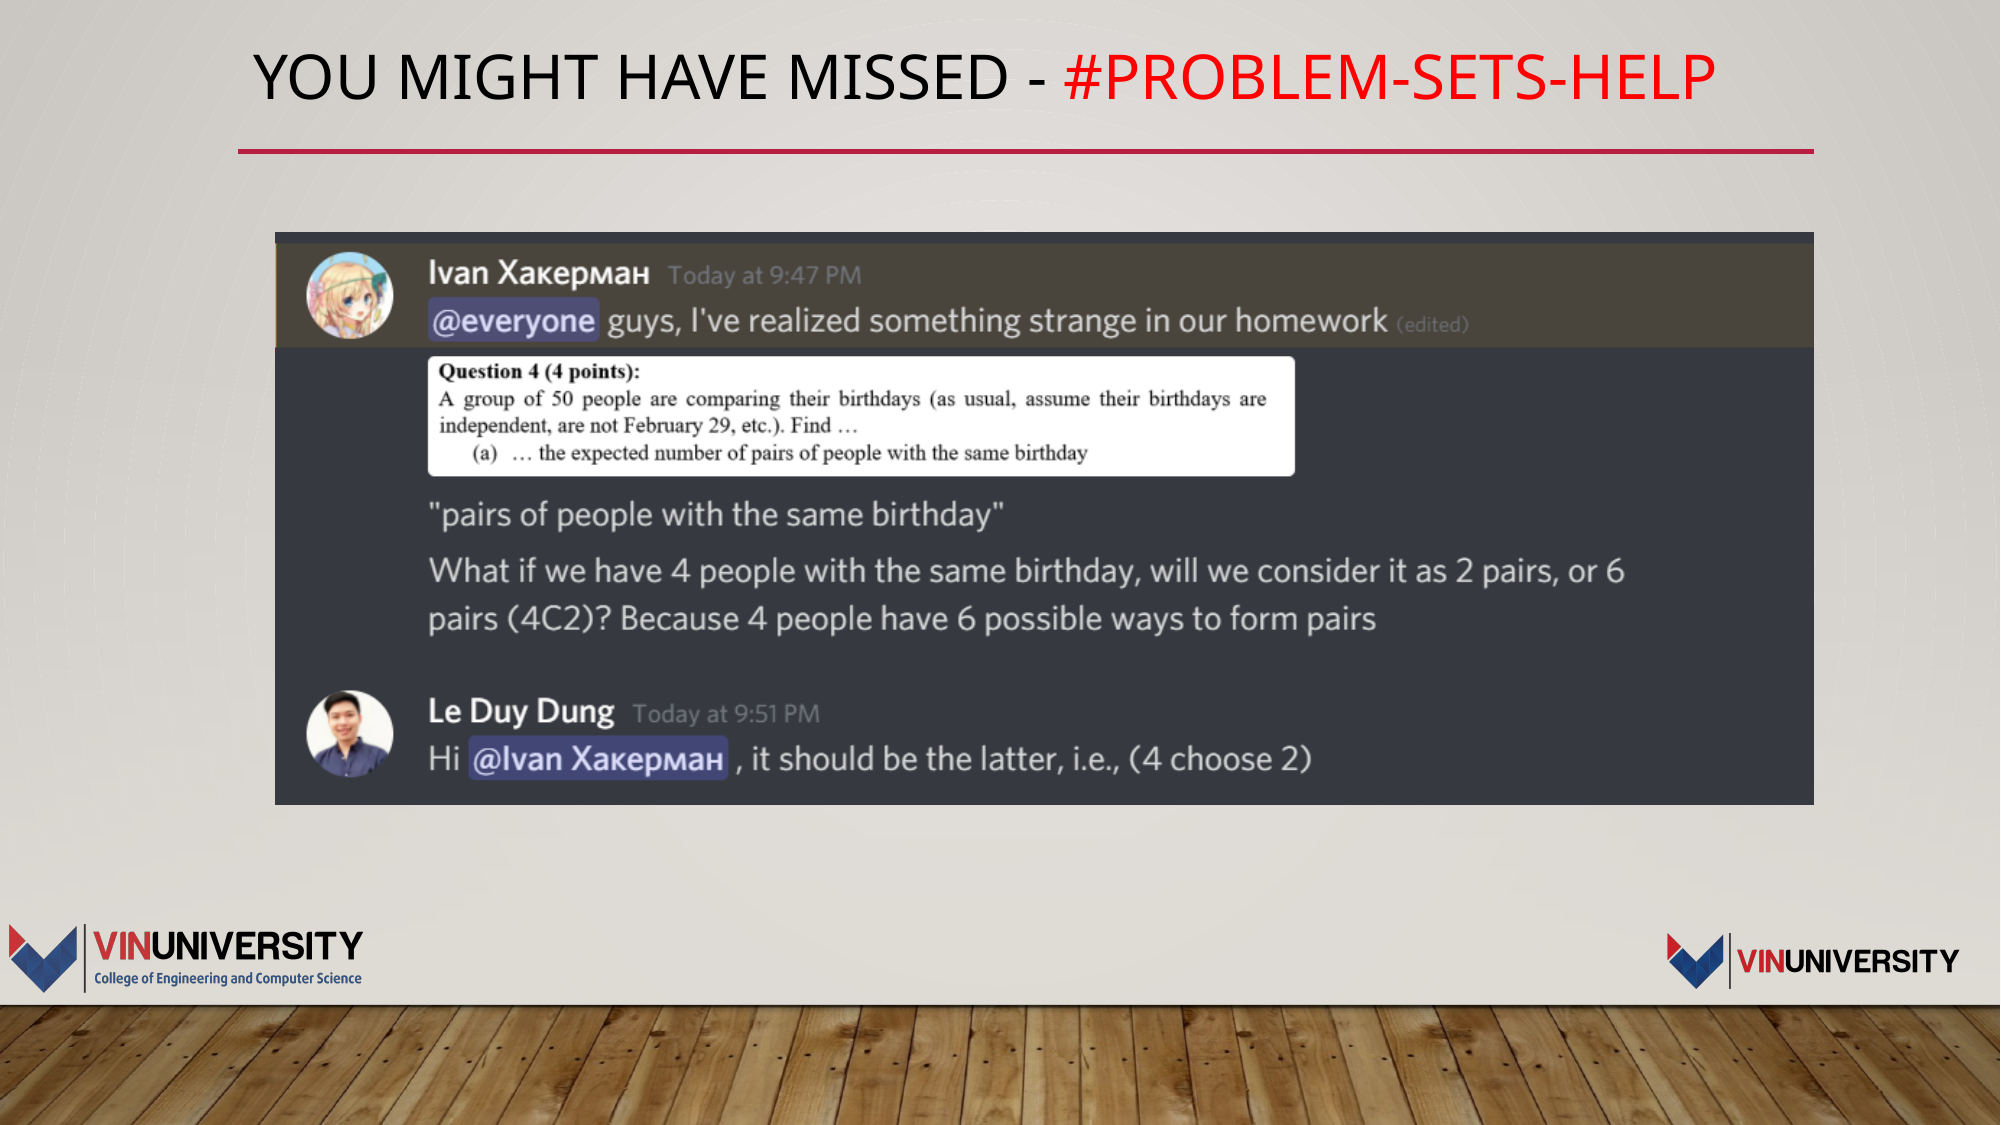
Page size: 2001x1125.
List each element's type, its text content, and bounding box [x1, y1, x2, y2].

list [275, 232, 1814, 805]
title You Might Have Missed - #problem-sets-Help [238, 38, 1814, 137]
picture [1667, 933, 1960, 989]
picture [9, 924, 377, 998]
picture [0, 1005, 2000, 1125]
